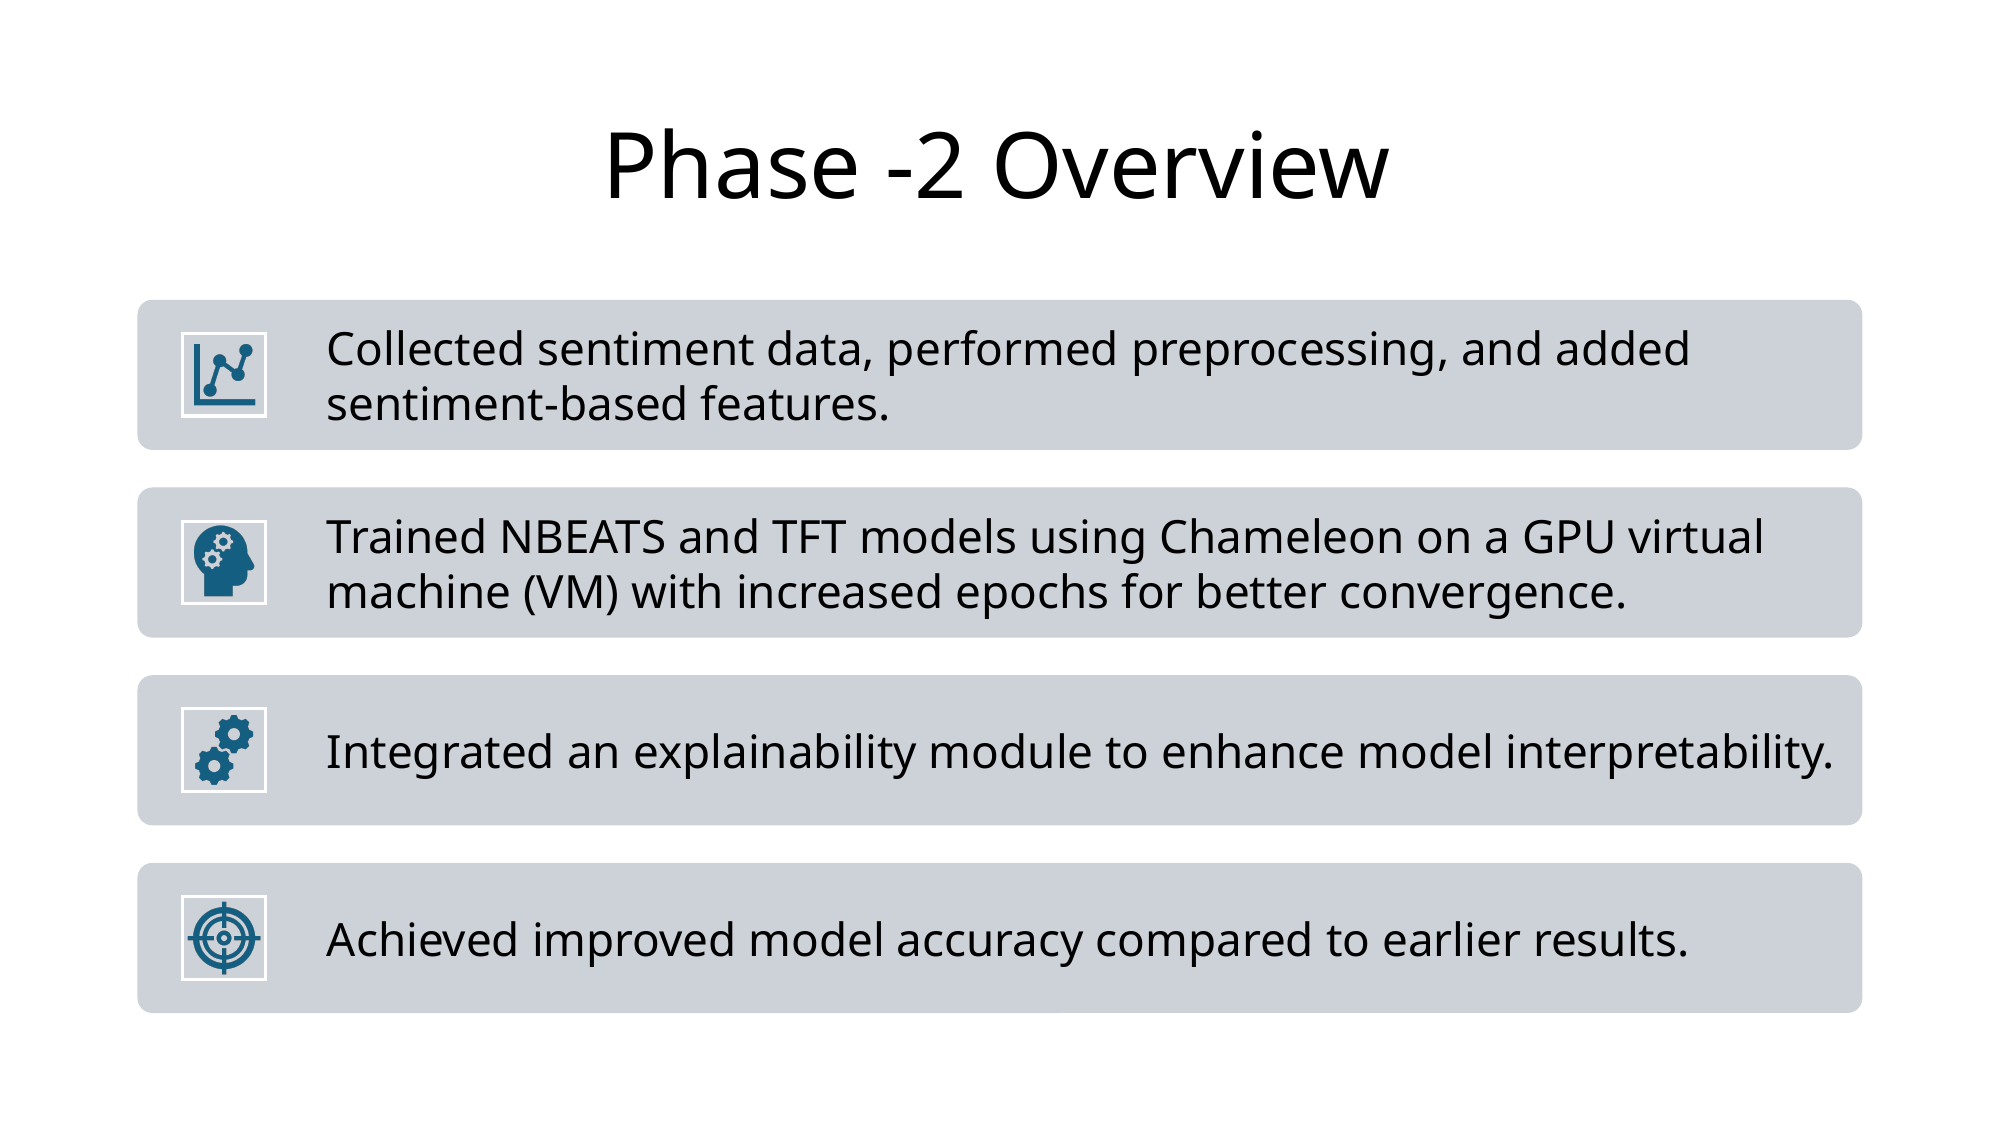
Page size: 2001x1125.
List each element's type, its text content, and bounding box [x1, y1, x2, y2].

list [136, 298, 1863, 1014]
title Phase -2 Overview [137, 59, 1863, 278]
